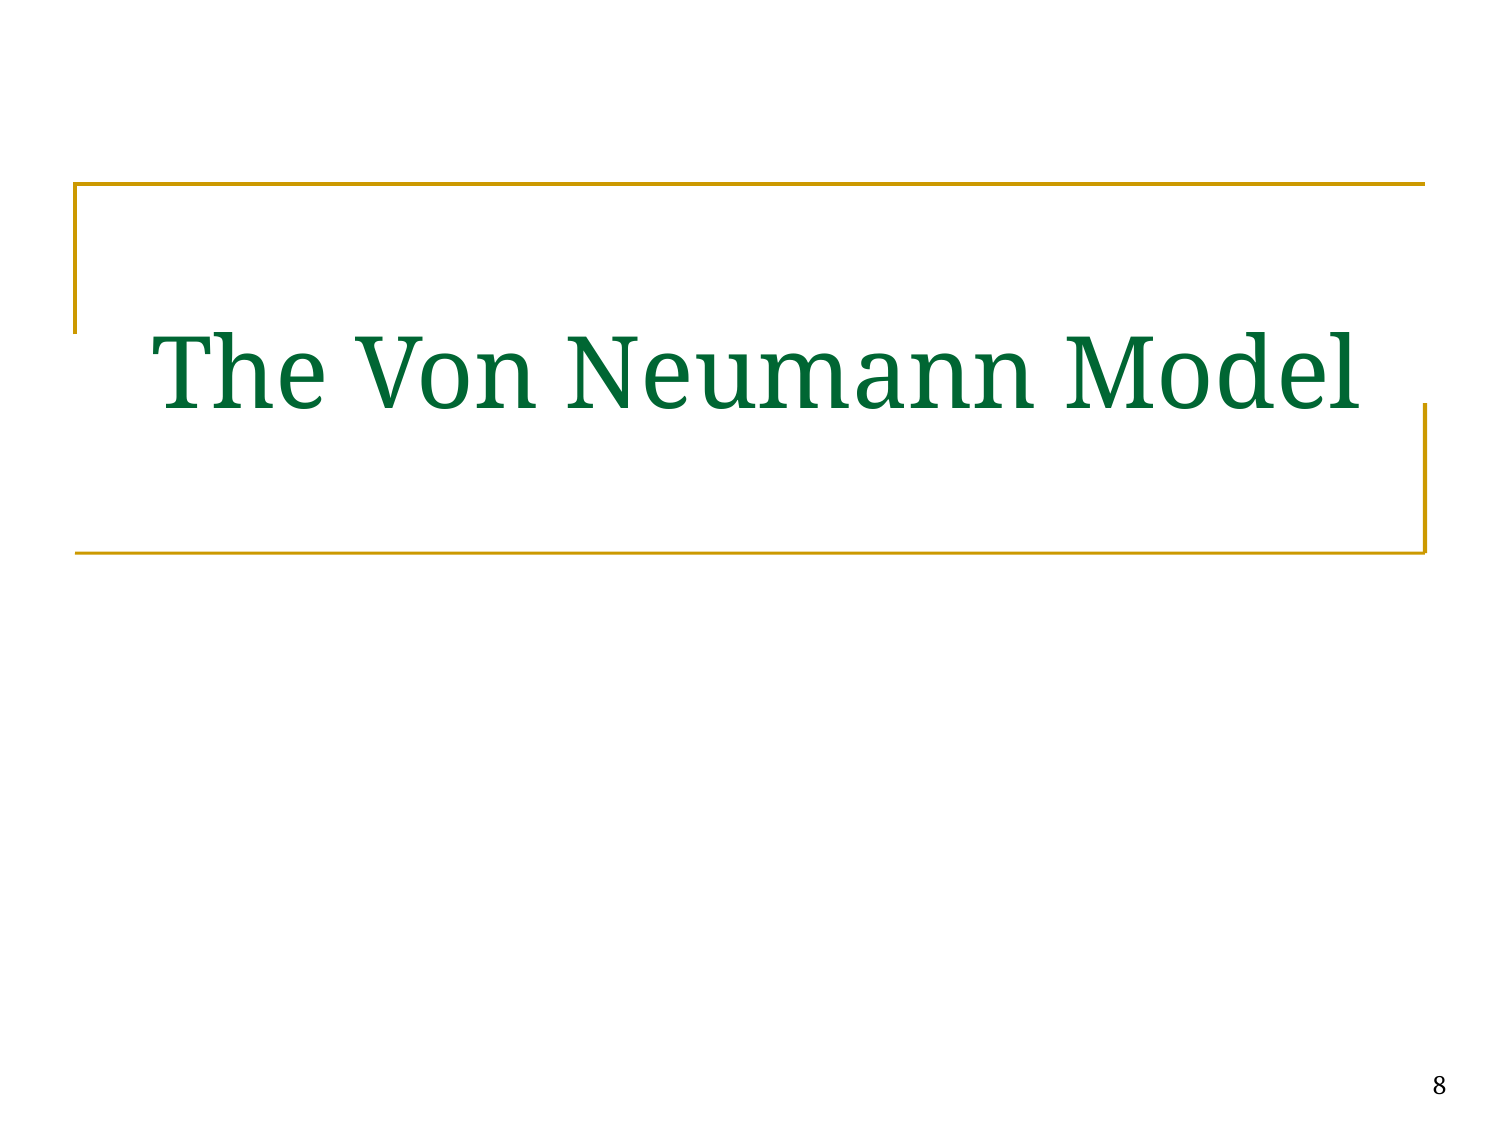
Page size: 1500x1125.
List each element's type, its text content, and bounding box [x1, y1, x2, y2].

title The Von Neumann Model [75, 187, 1438, 550]
slide_number 8 [1111, 1036, 1462, 1112]
